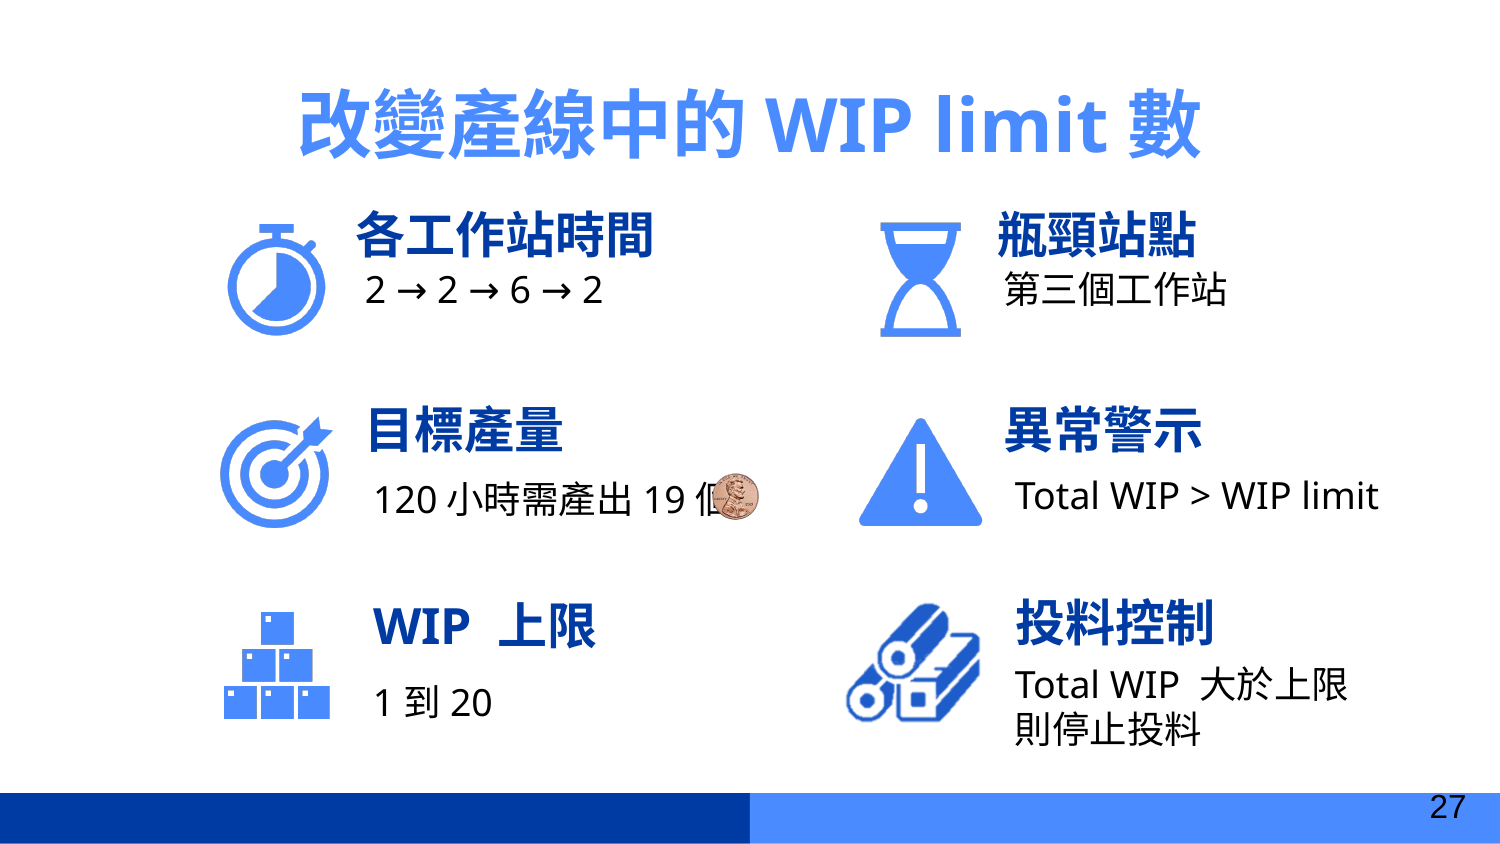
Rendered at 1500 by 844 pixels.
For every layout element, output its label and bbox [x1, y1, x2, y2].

text_box [988, 384, 1341, 447]
picture [830, 586, 994, 733]
subtitle [349, 250, 703, 377]
title [340, 188, 694, 252]
title [349, 384, 703, 447]
text_box [358, 579, 711, 643]
picture [208, 403, 345, 541]
picture [208, 596, 345, 733]
picture [851, 211, 989, 348]
text_box [1000, 576, 1353, 640]
subtitle [988, 250, 1341, 377]
text_box [357, 664, 881, 791]
picture [851, 403, 989, 541]
text_box [1000, 464, 1500, 524]
title [982, 188, 1336, 250]
picture [711, 473, 759, 521]
title [117, 62, 1383, 157]
subtitle [358, 460, 881, 587]
text_box [1000, 653, 1401, 759]
picture [208, 211, 345, 348]
